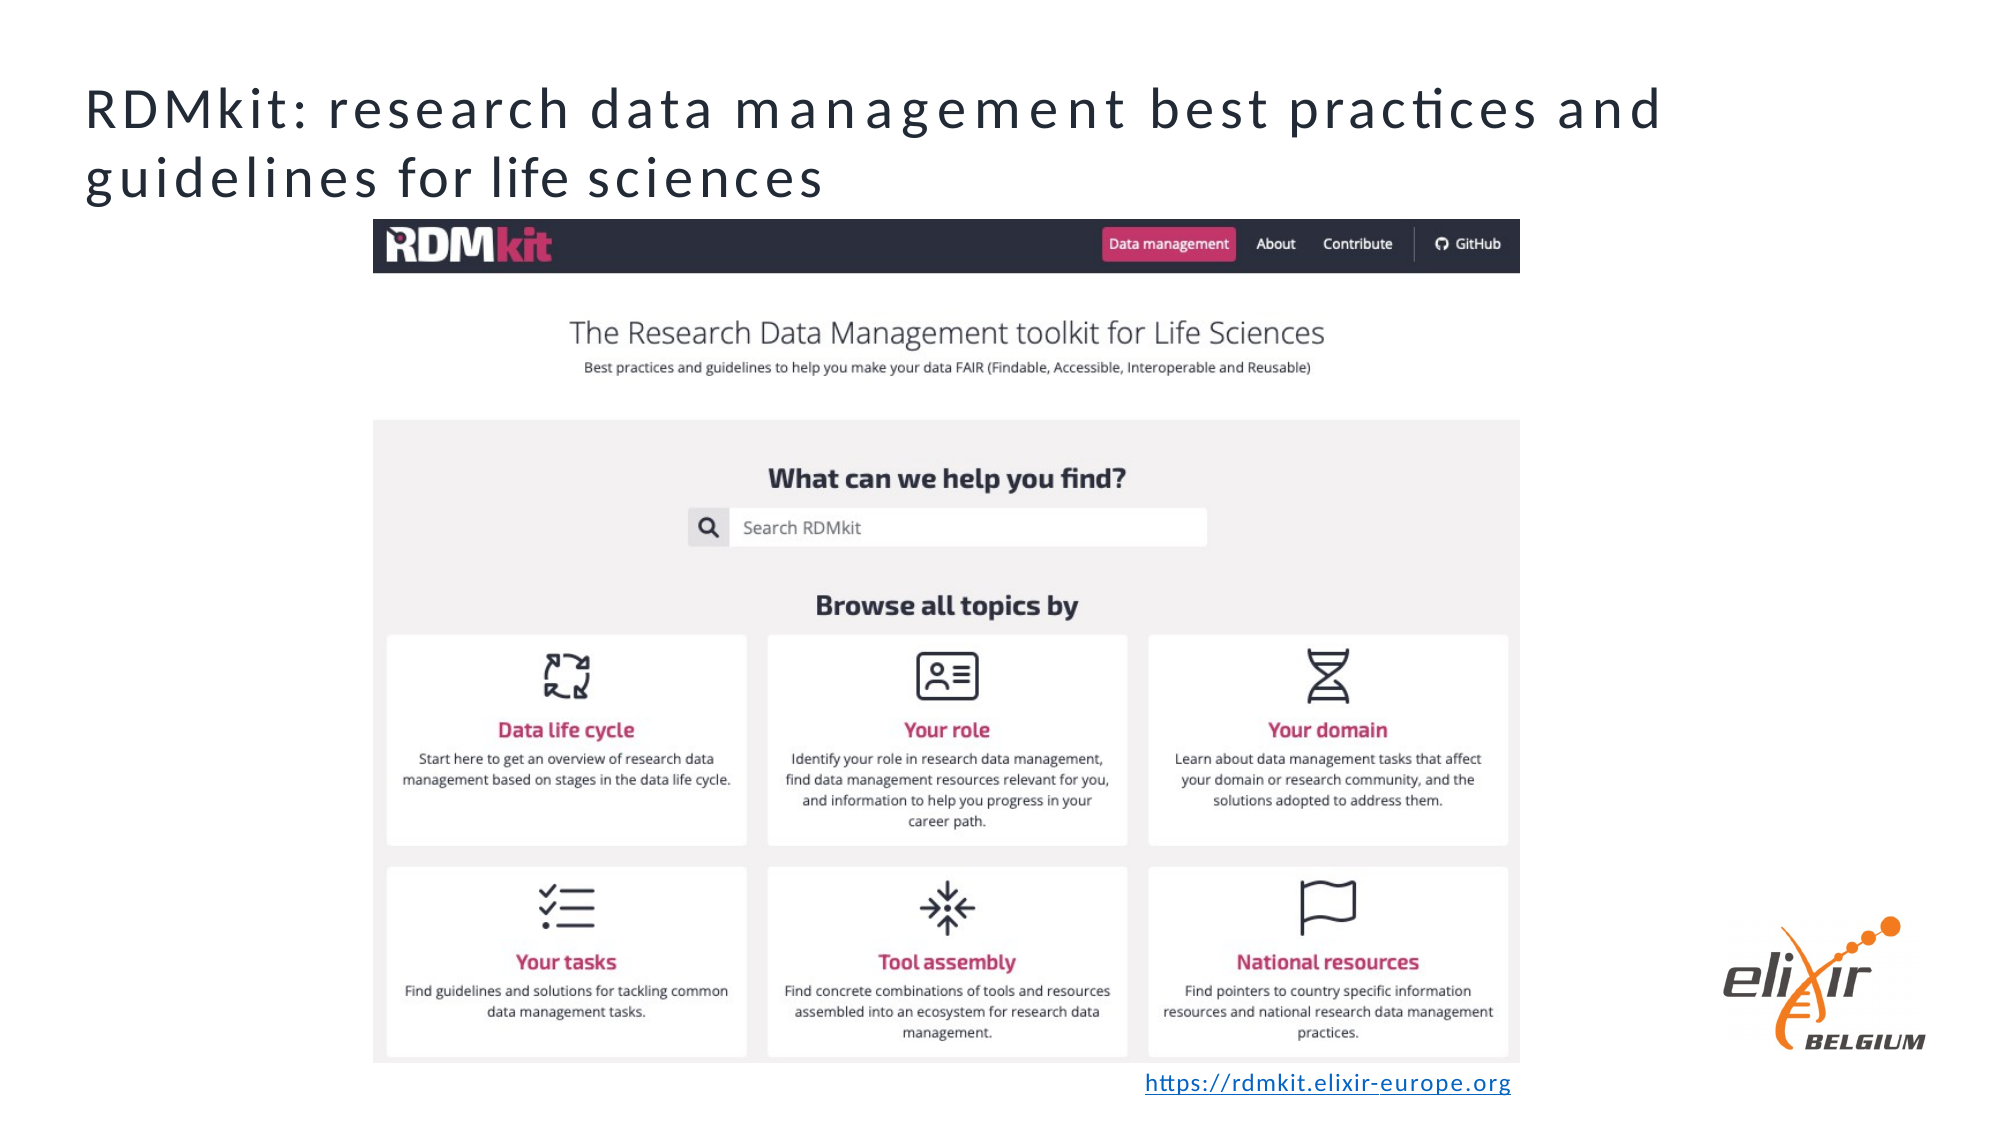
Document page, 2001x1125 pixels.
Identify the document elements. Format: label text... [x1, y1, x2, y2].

picture [373, 219, 1520, 1063]
picture [1723, 916, 1926, 1050]
text_box https://rdmkit.elixir-europe.org [1142, 1064, 1527, 1097]
title RDMkit: research data management best practices and guidelines for life sciences [83, 66, 1693, 260]
